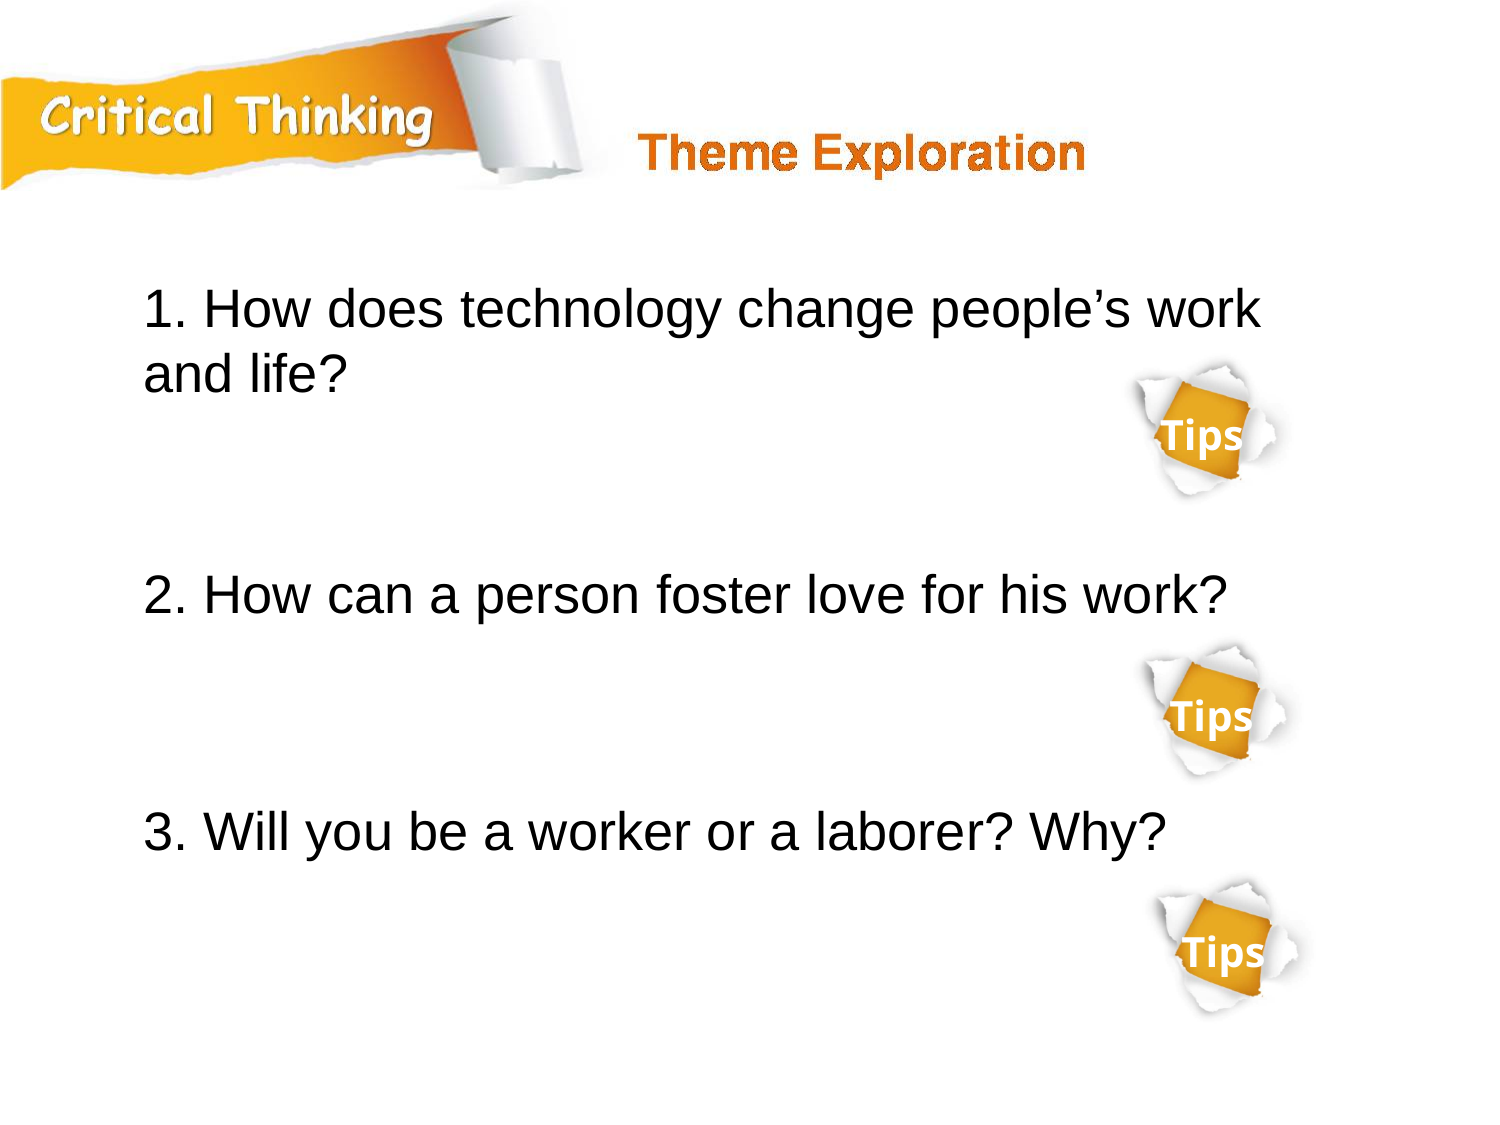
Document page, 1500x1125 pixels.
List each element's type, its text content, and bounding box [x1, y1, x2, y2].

picture [0, 0, 1184, 192]
text_box 2. How can a person foster love for his work? [128, 552, 1348, 632]
text_box 3. Will you be a worker or a laborer? Why? [128, 788, 1223, 869]
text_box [1139, 857, 1316, 1024]
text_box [1127, 621, 1304, 788]
text_box 1. How does technology change people’s work and life? [128, 265, 1283, 411]
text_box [1117, 340, 1294, 507]
